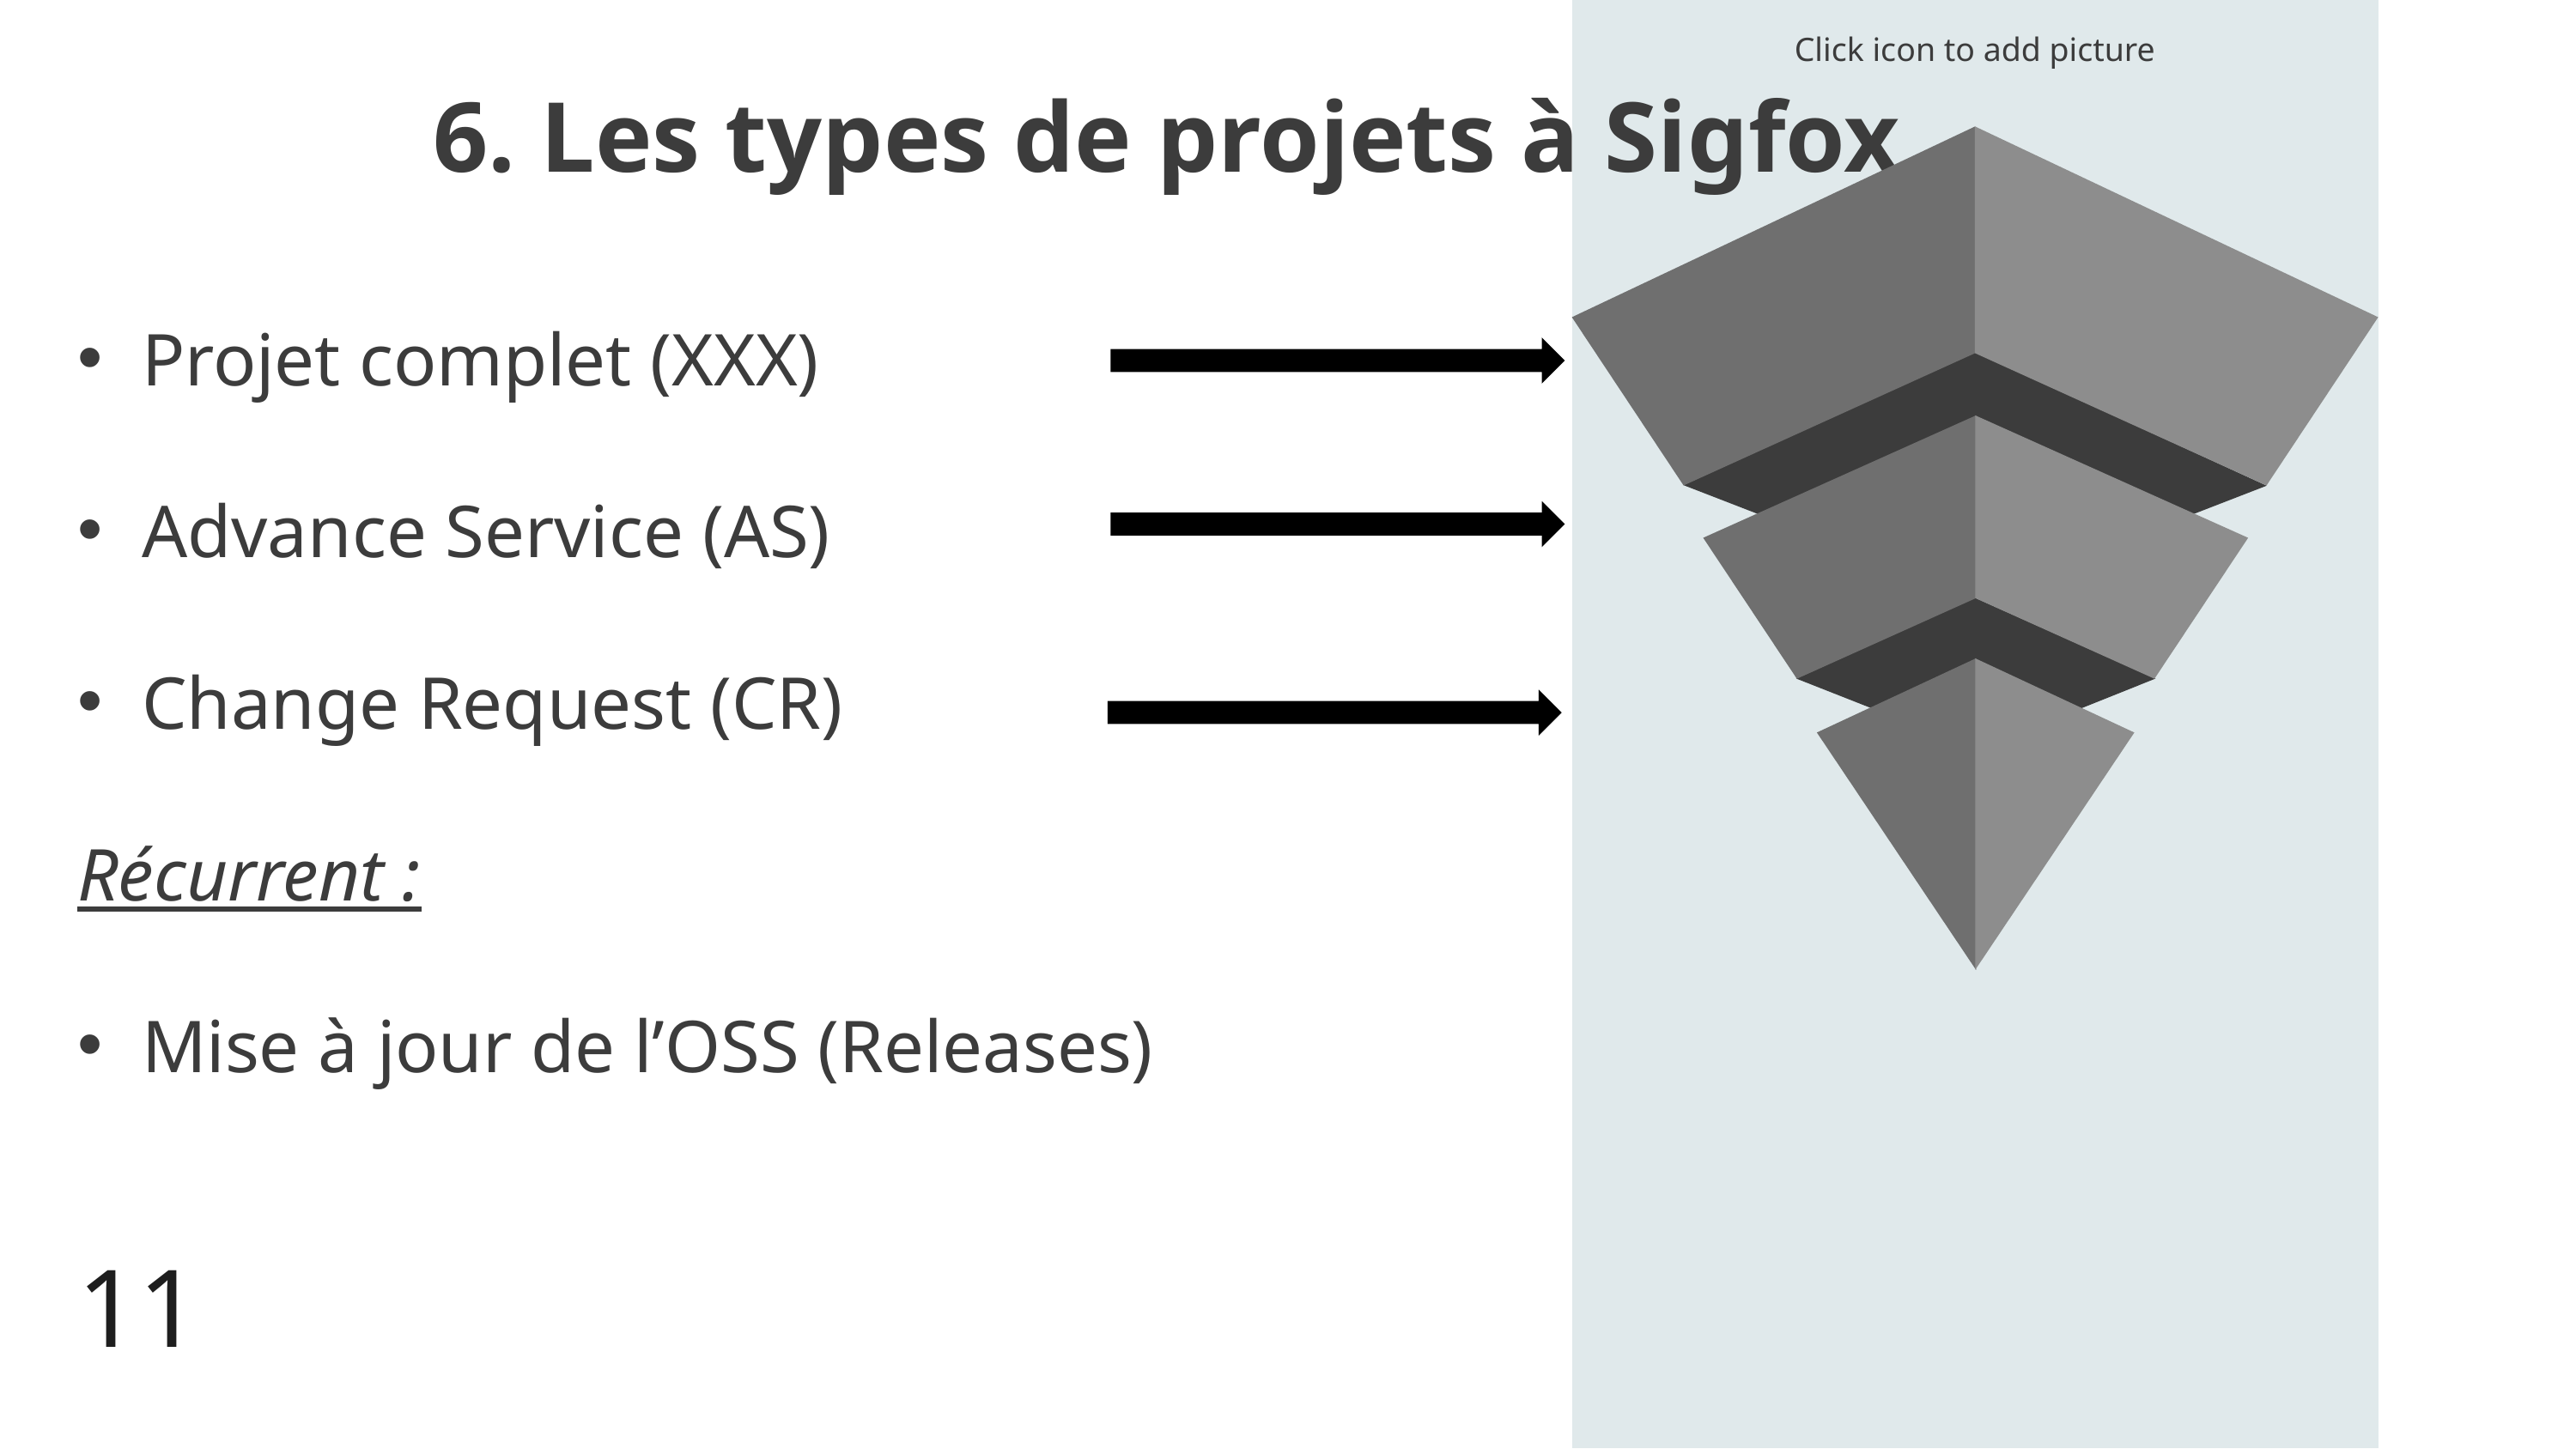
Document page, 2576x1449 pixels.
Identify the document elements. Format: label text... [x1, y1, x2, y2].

text_box [1106, 687, 1564, 738]
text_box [1571, 126, 2379, 970]
text_box 6. Les types de projets à Sigfox [420, 53, 1571, 199]
picture [1571, 970, 2379, 1449]
slide_number 11 [64, 1250, 237, 1393]
text_box Projet complet (XXX) Advance Service (AS) Change Request (CR) Récurrent : Mise à jour de l’OSS (Releases) [64, 814, 1188, 1094]
text_box [1109, 499, 1566, 549]
picture [1571, 0, 2379, 126]
text_box [1109, 335, 1566, 386]
